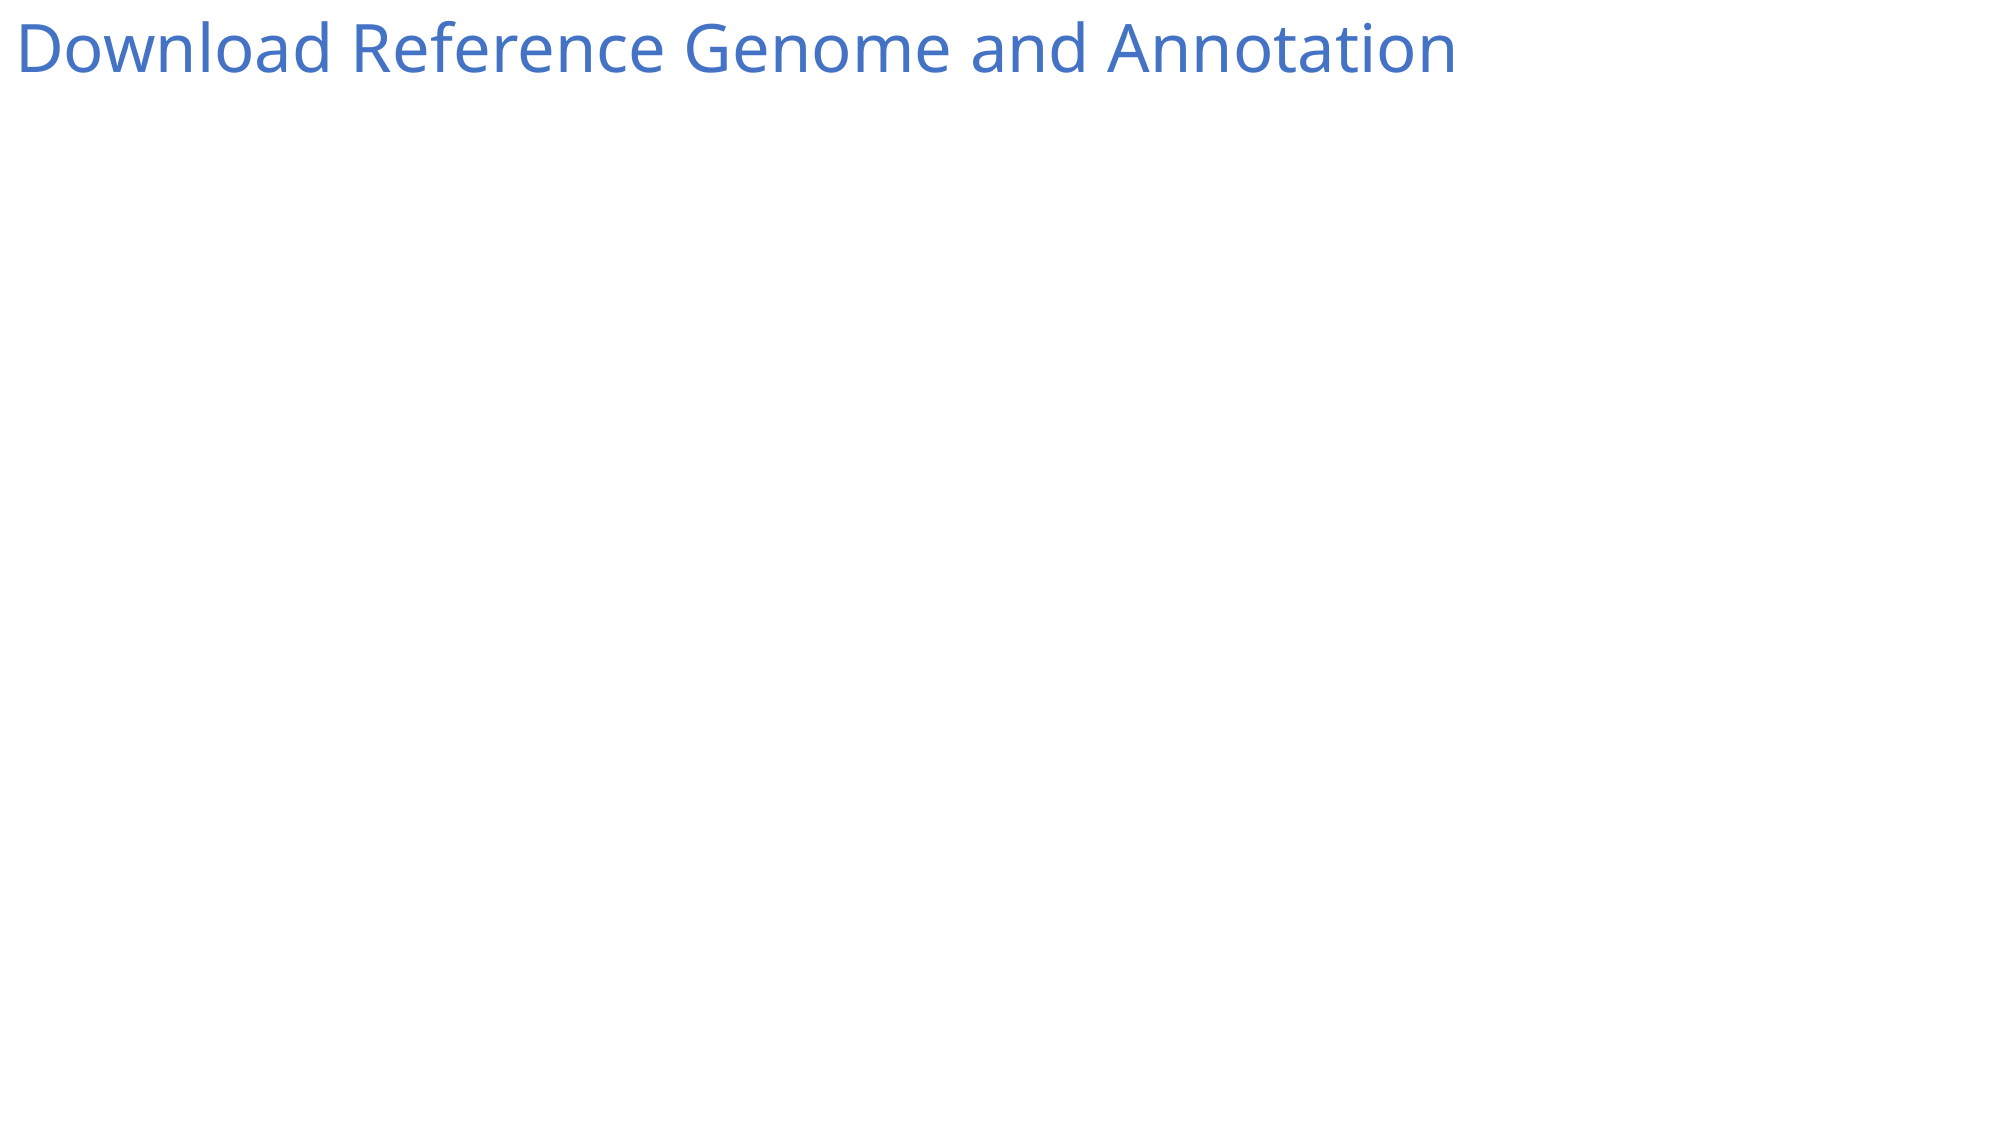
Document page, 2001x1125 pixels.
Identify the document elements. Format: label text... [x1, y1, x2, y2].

text_box Download Reference Genome and Annotation [0, 0, 1725, 138]
